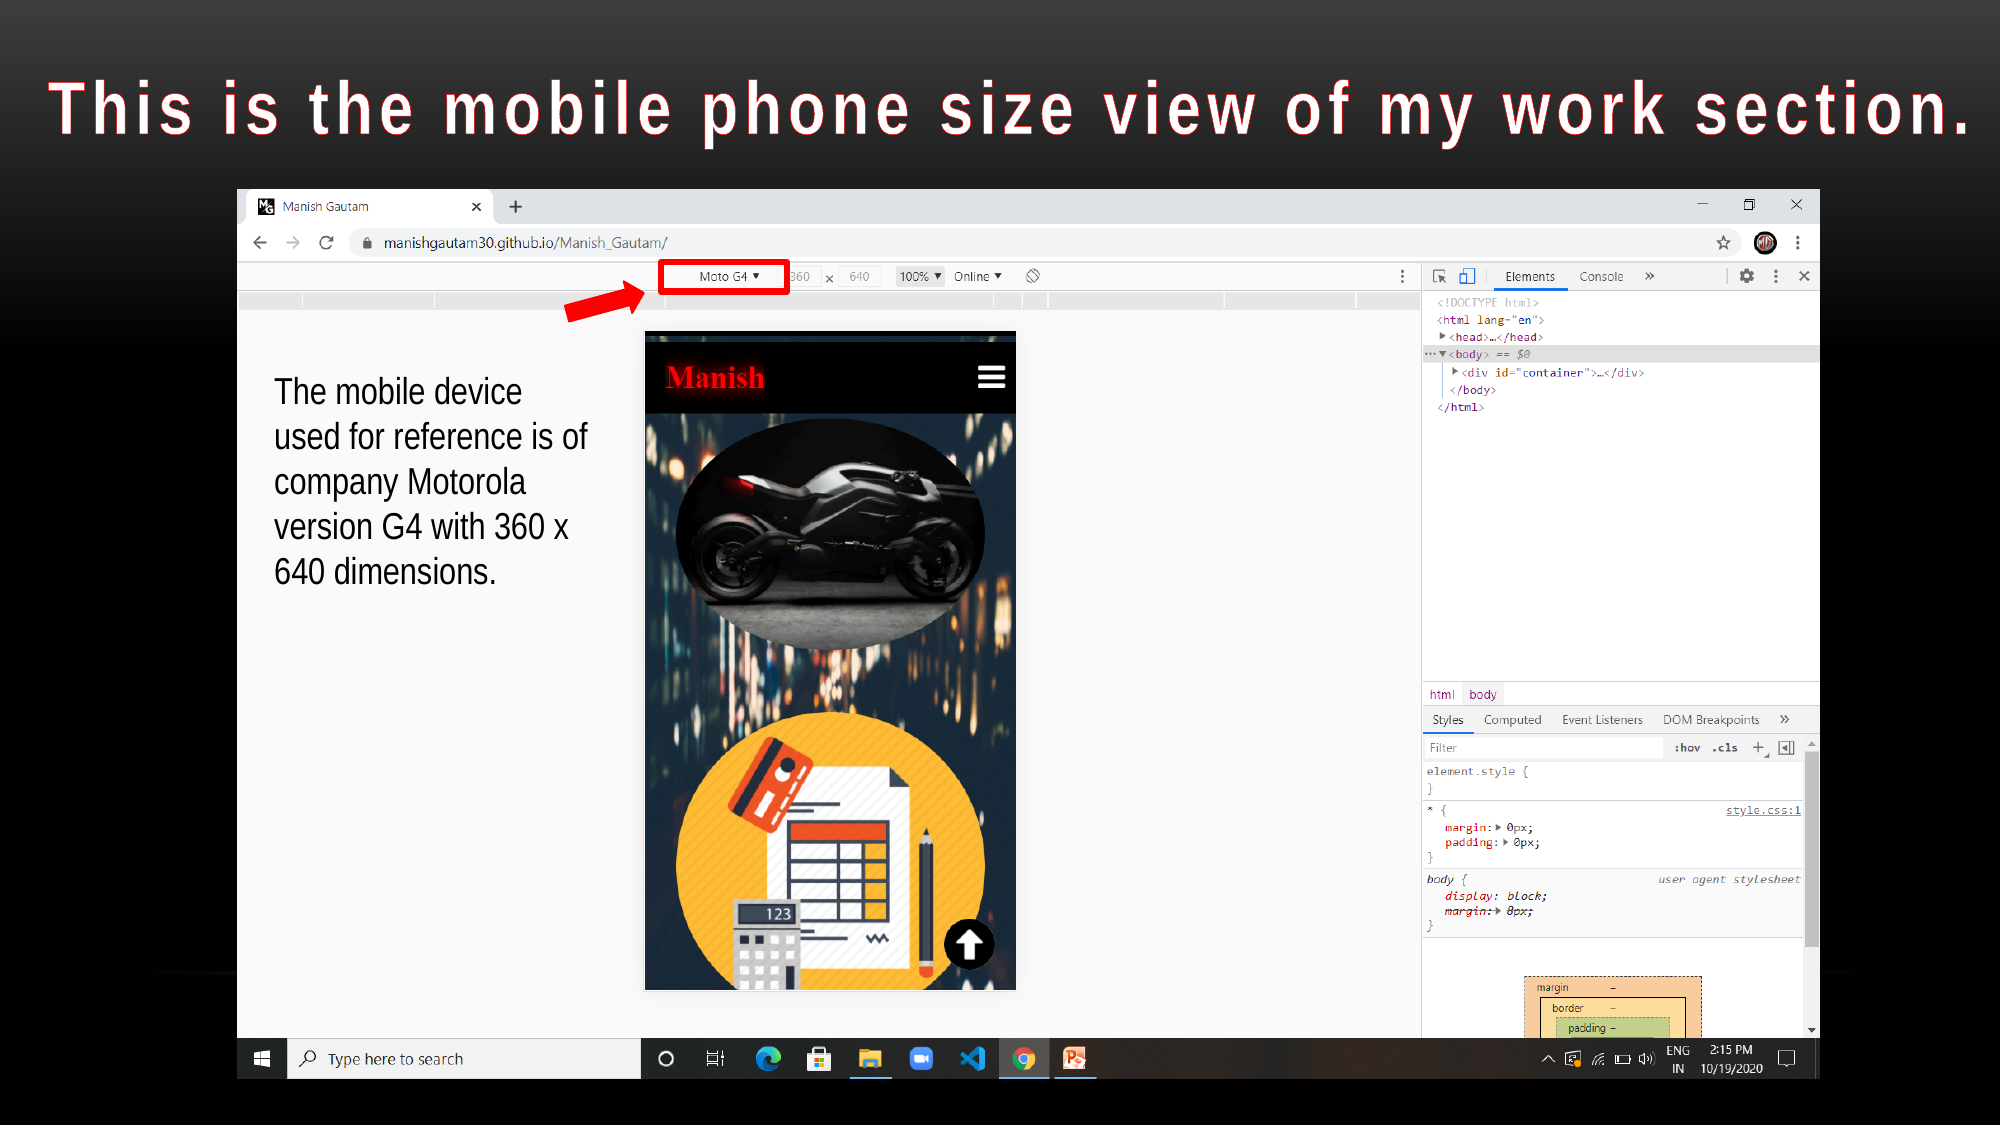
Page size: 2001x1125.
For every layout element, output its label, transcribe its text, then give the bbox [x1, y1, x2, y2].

text_box This is the mobile phone size view of my work section. [21, 51, 2000, 157]
picture [0, 0, 2000, 1125]
